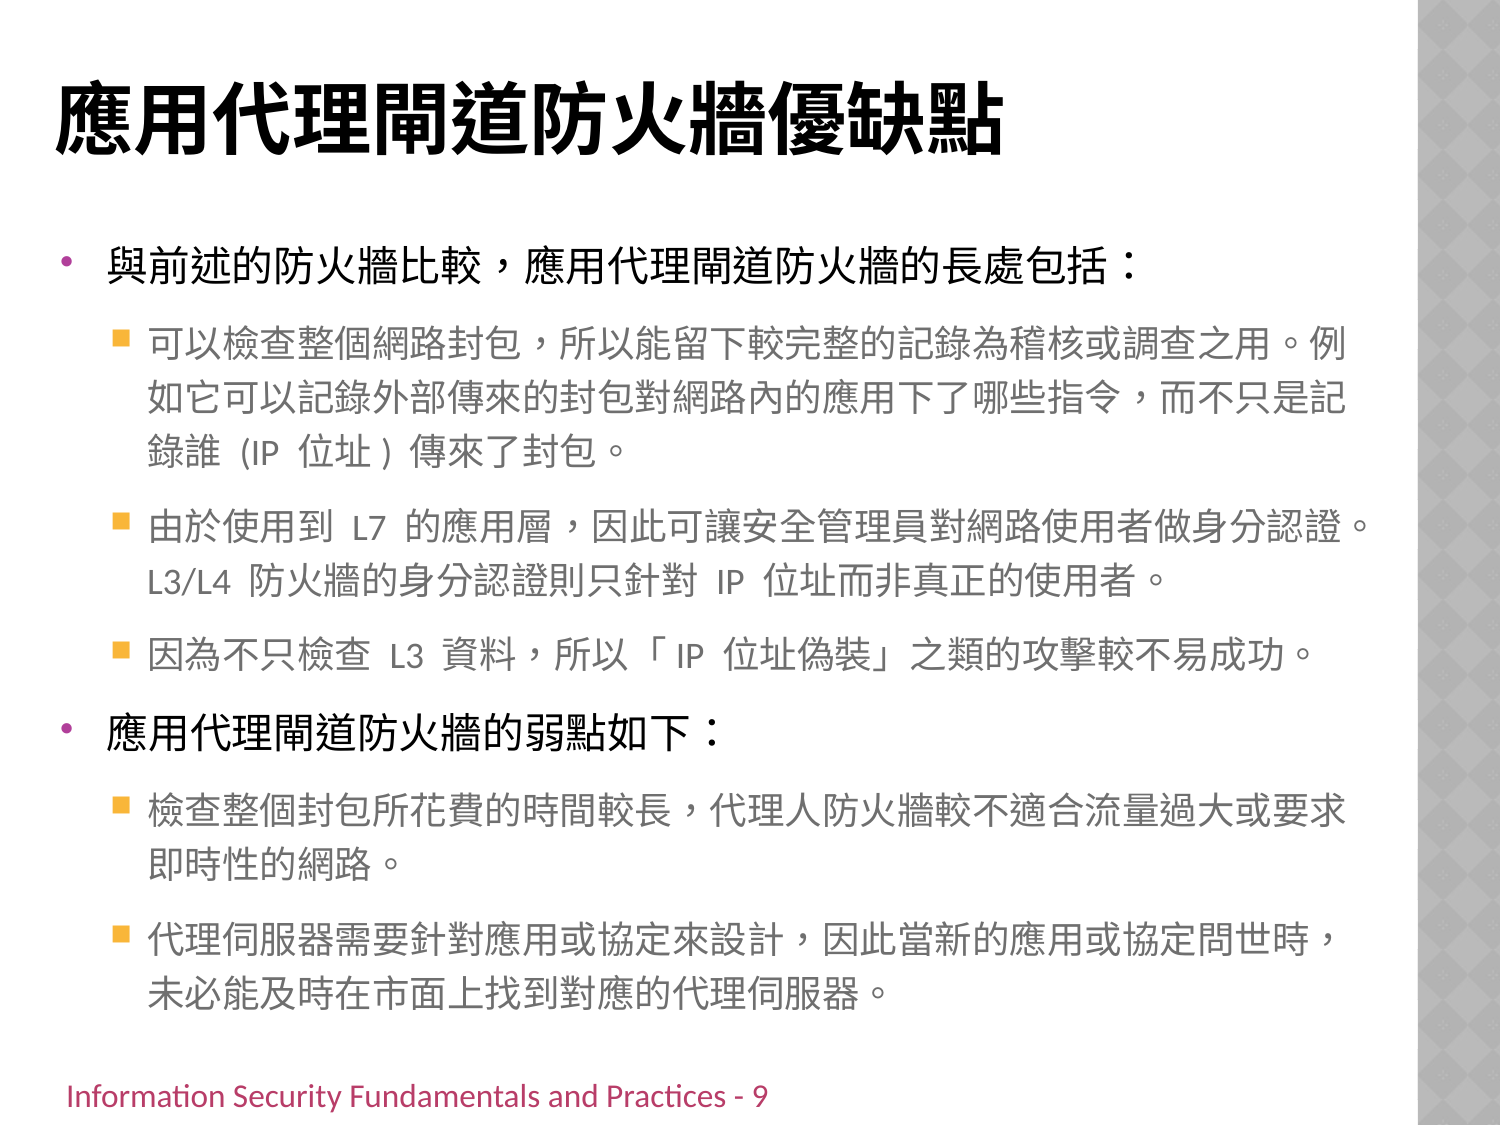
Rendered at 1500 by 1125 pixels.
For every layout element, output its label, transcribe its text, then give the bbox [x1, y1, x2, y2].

list 與前述的防火牆比較，應用代理閘道防火牆的長處包括： 可以檢查整個網路封包，所以能留下較完整的記錄為稽核或調查之用。例如它可以記錄外部傳來的封包對網路內的應用下了哪些指令，而不只是記錄誰 (IP 位址) 傳來了封包。 由於使用到 L7 的應用層，因此可讓安全管理員對網路使用者做身分認證。L3/L4 防火牆的身分認證則只針對 IP 位址而非真正的使用者。 因為不只檢查 L3 資料，所以「IP 位址偽裝」之類的攻擊較不易成功。 應用代理閘道防火牆的弱點如下： 檢查整個封包所花費的時間較長，代理人防火牆較不適合流量過大或要求即時性的網路。 代理伺服器需要針對應用或協定來設計，因此當新的應用或協定問世時，未必能及時在市面上找到對應的代理伺服器。 [46, 222, 1395, 1059]
title 應用代理閘道防火牆優缺點 [46, 52, 1395, 164]
